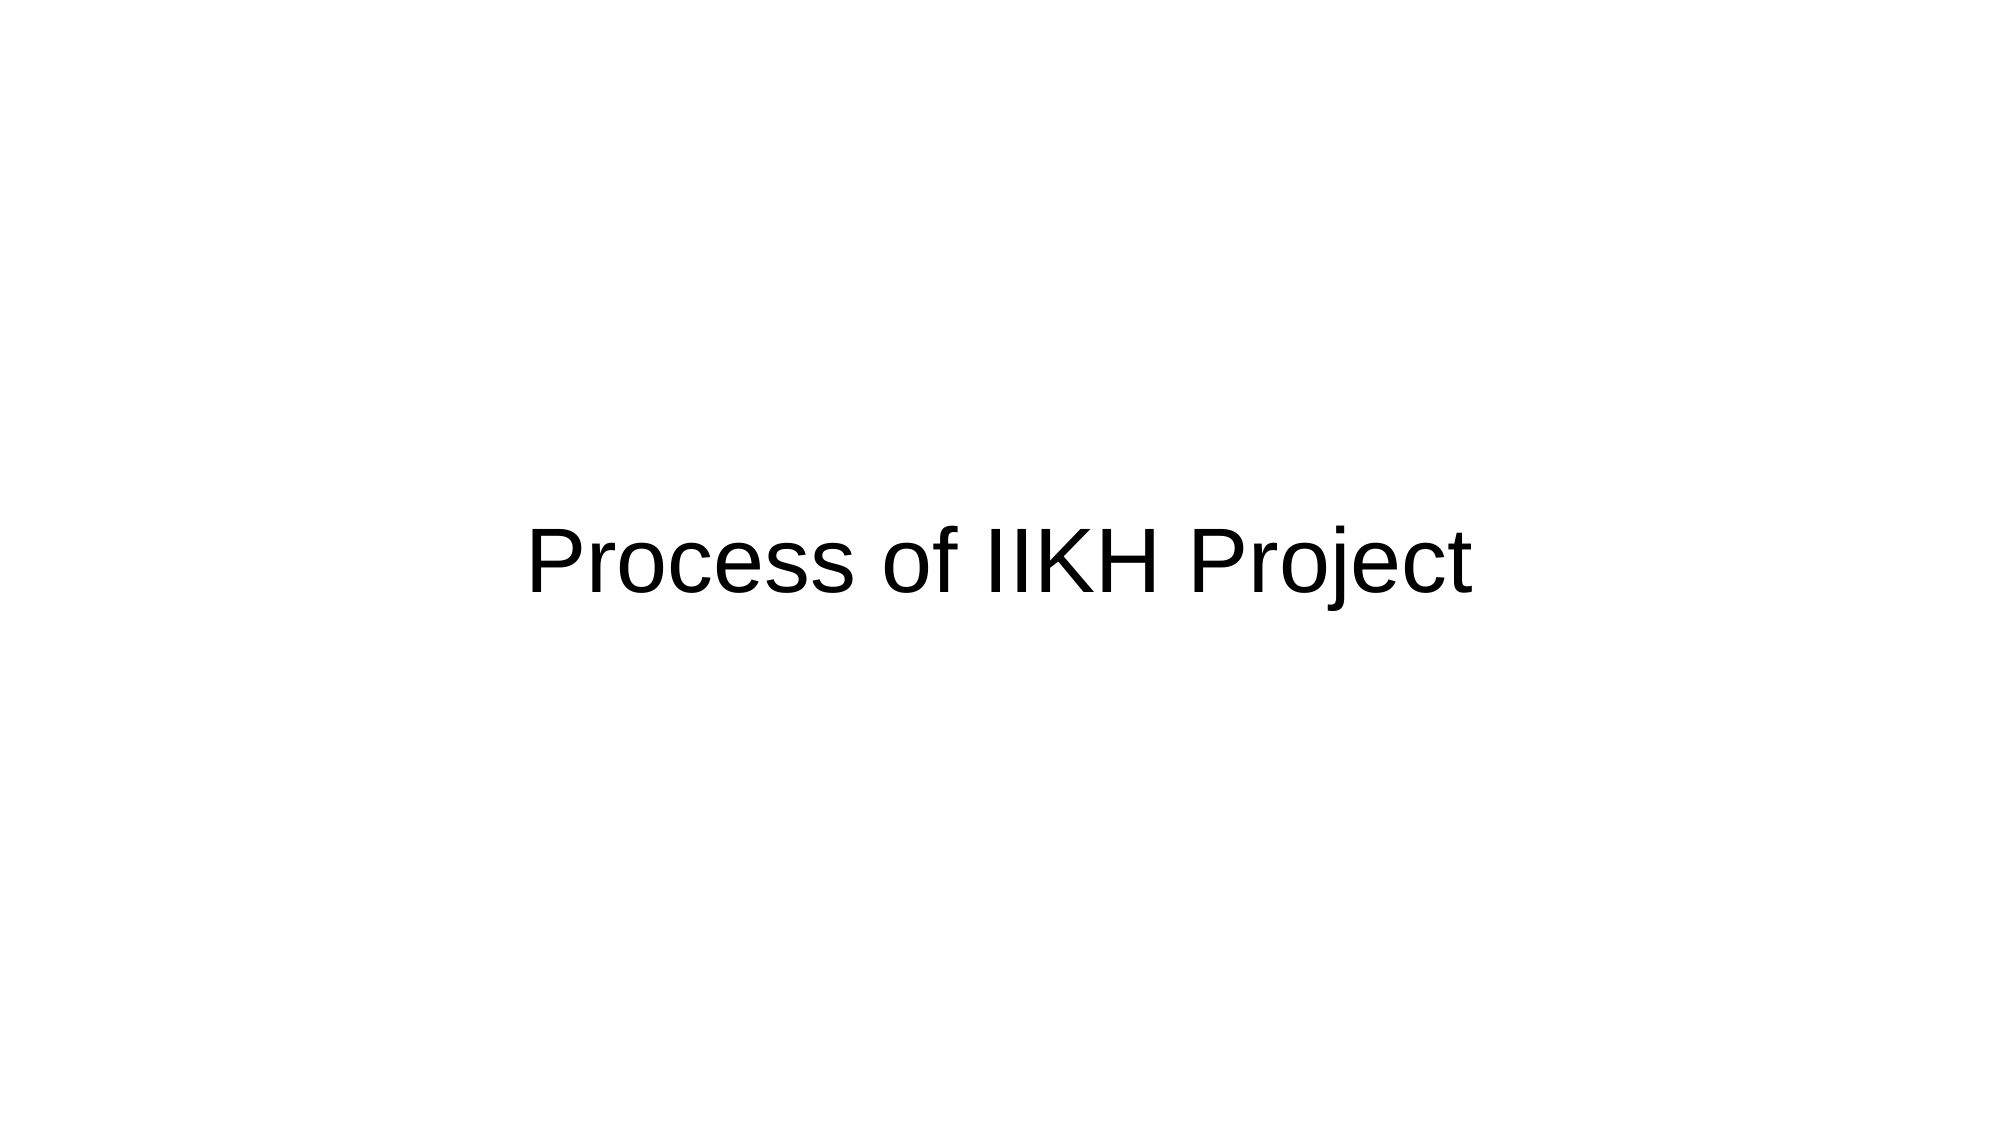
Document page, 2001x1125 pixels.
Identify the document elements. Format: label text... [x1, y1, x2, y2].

title Process of IIKH Project [137, 453, 1863, 672]
